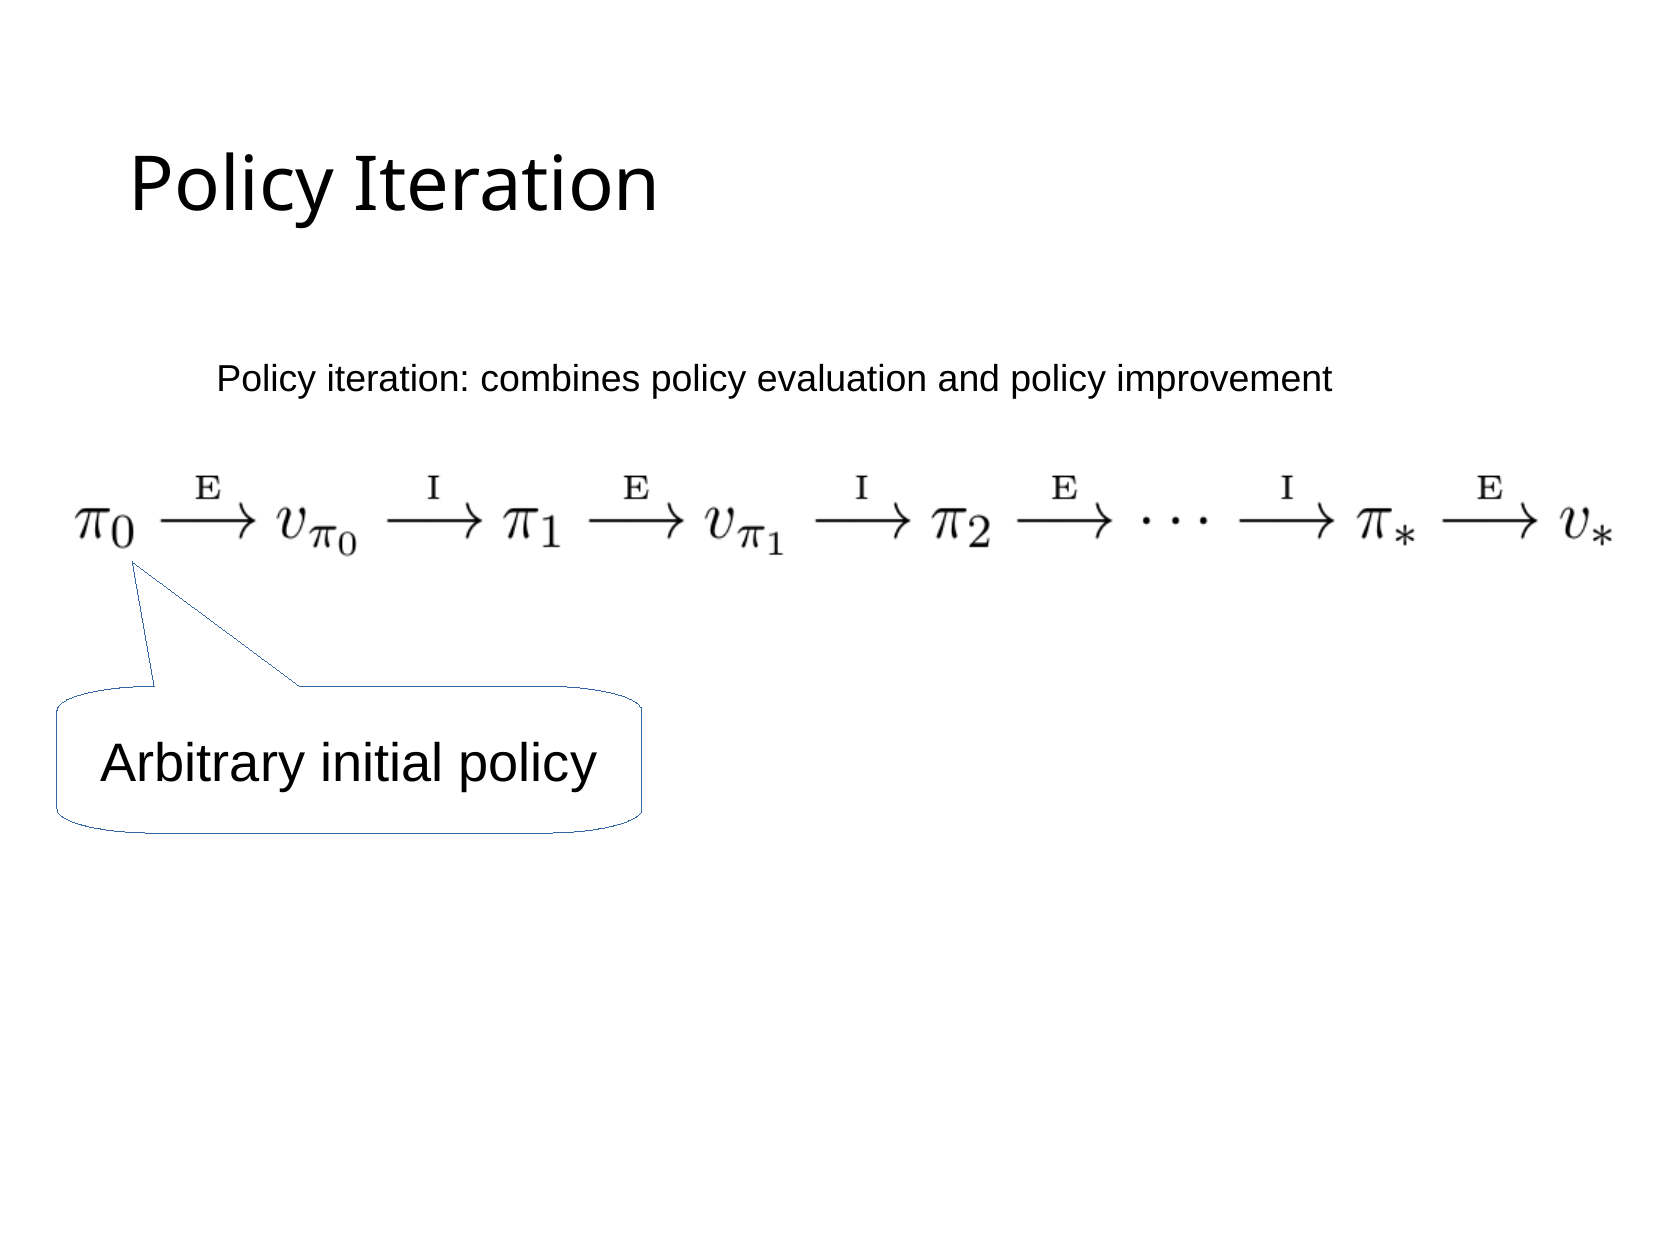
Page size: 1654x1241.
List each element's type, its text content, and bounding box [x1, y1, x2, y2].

text_box Policy iteration: combines policy evaluation and policy improvement [201, 346, 1348, 462]
picture [56, 462, 1620, 569]
title Policy Iteration [113, 66, 1540, 306]
text_box Arbitrary initial policy [56, 569, 642, 834]
